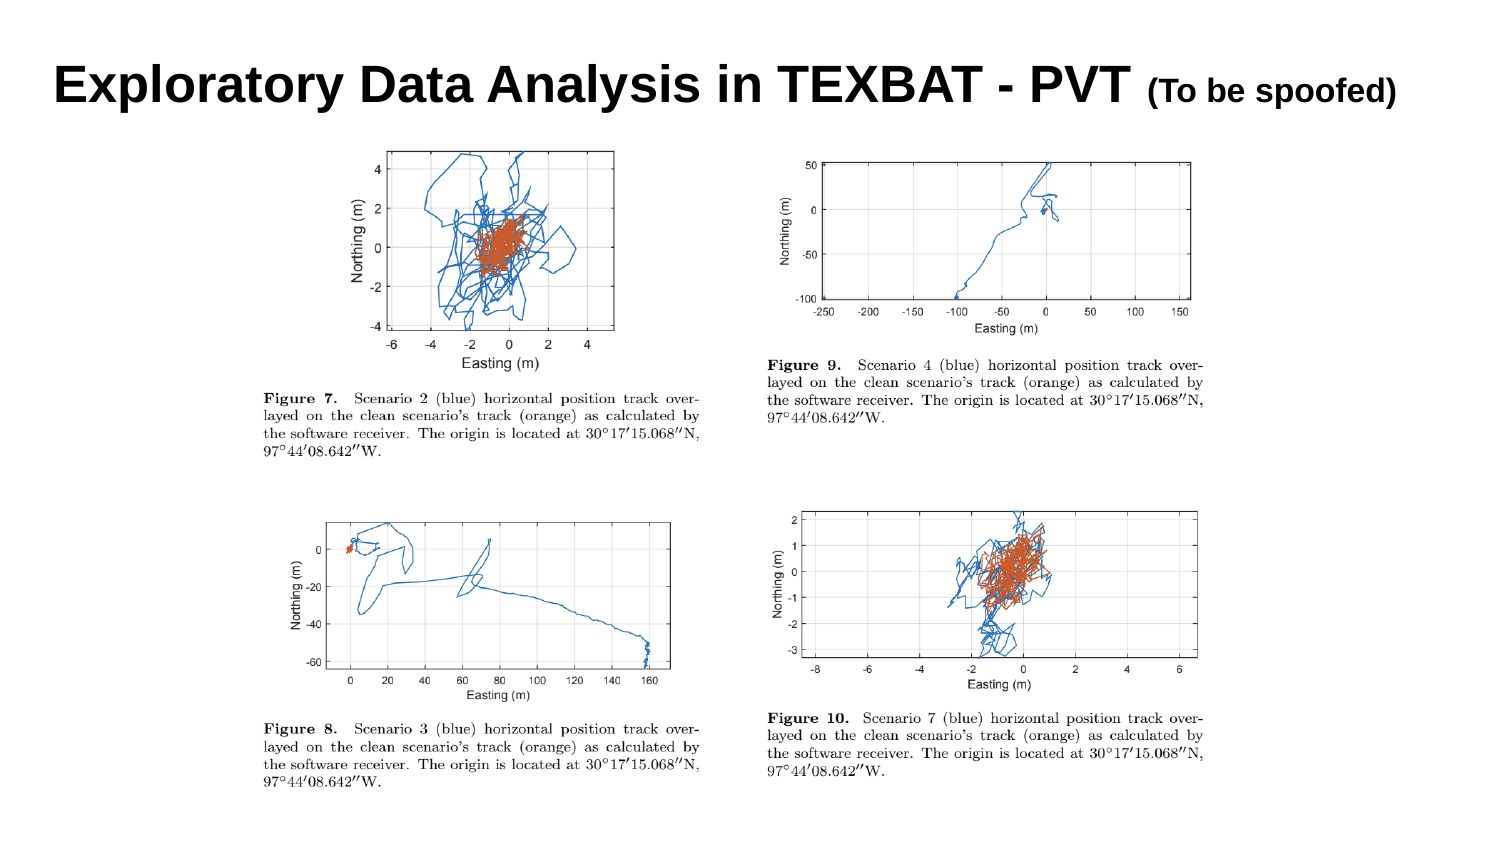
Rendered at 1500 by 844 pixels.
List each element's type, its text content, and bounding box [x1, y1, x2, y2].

picture [258, 141, 1217, 807]
title Exploratory Data Analysis in TEXBAT - PVT (To be spoofed) [38, 35, 1437, 130]
